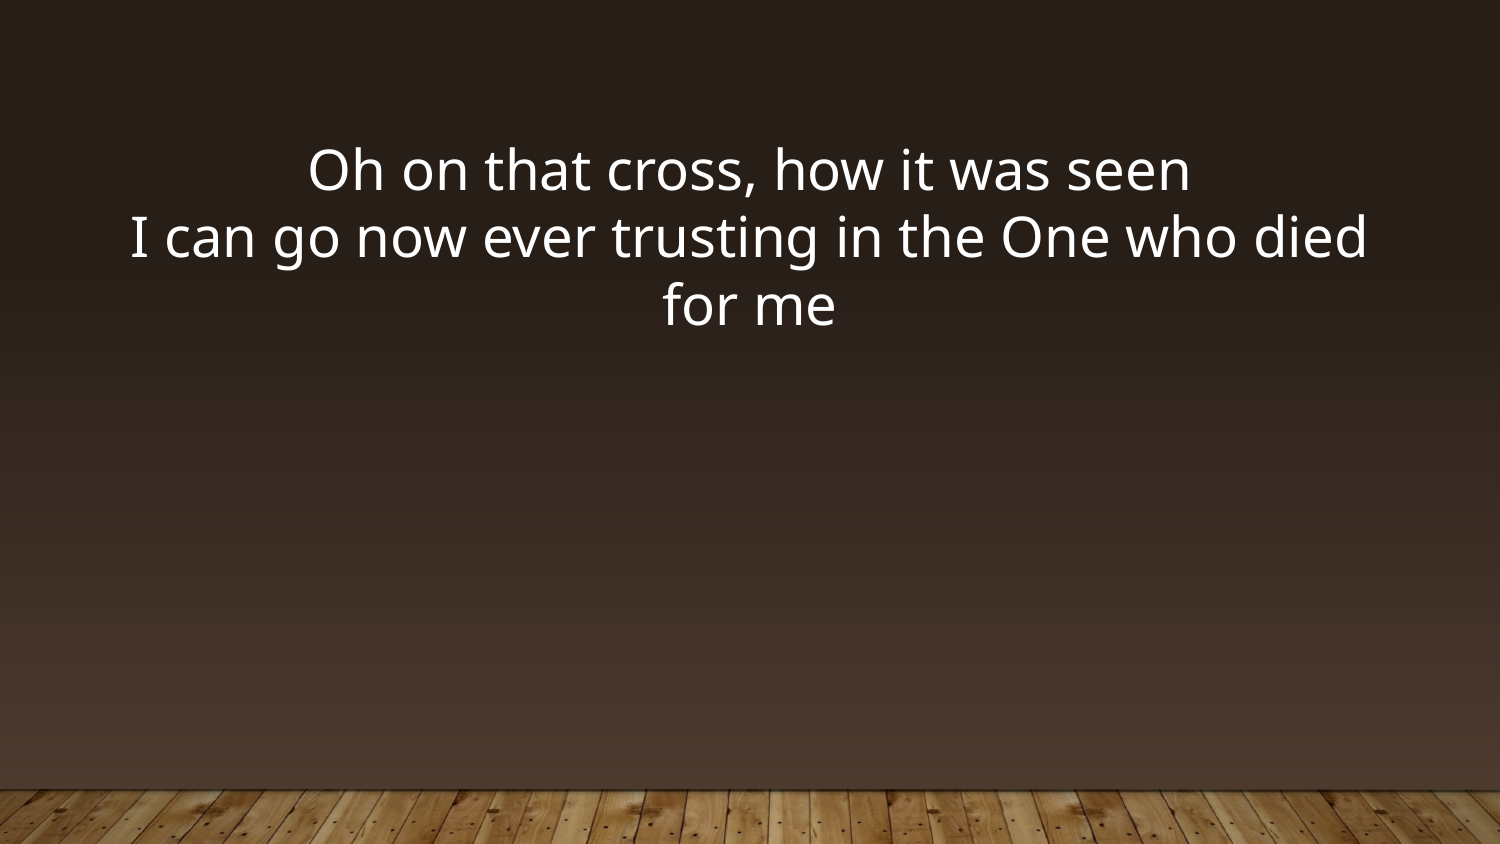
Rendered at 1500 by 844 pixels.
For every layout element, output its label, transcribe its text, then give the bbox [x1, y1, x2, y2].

text_box Oh on that cross, how it was seen I can go now ever trusting in the One who died for me [74, 126, 1425, 412]
picture [0, 789, 1500, 844]
